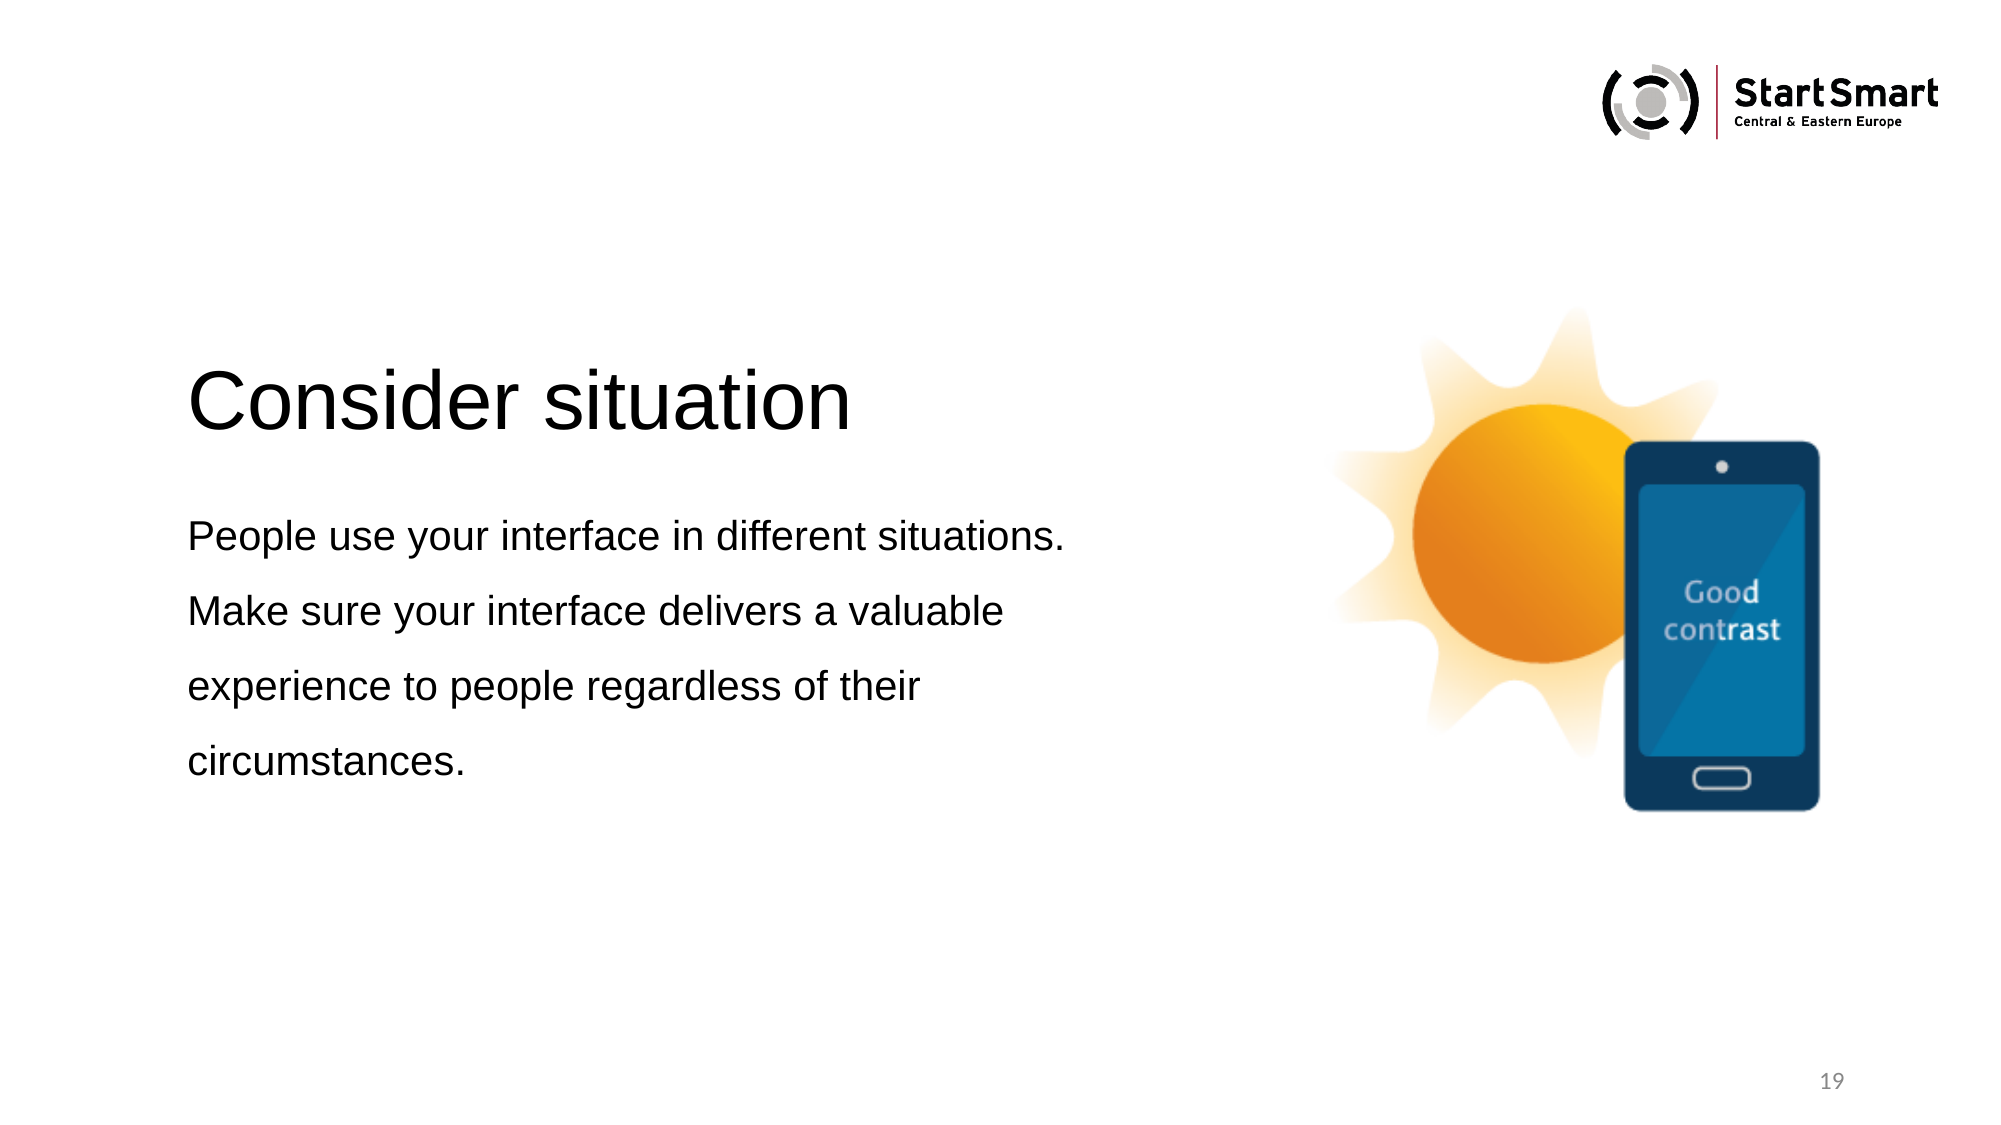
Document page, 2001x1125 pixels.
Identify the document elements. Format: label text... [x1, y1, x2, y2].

text_box Consider situation People use your interface in different situations. Make sure your interface delivers a valuable experience to people regardless of their circumstances. [172, 338, 1139, 791]
picture [1602, 64, 1938, 140]
picture [1209, 295, 1926, 830]
slide_number 19 [1392, 1049, 1860, 1110]
